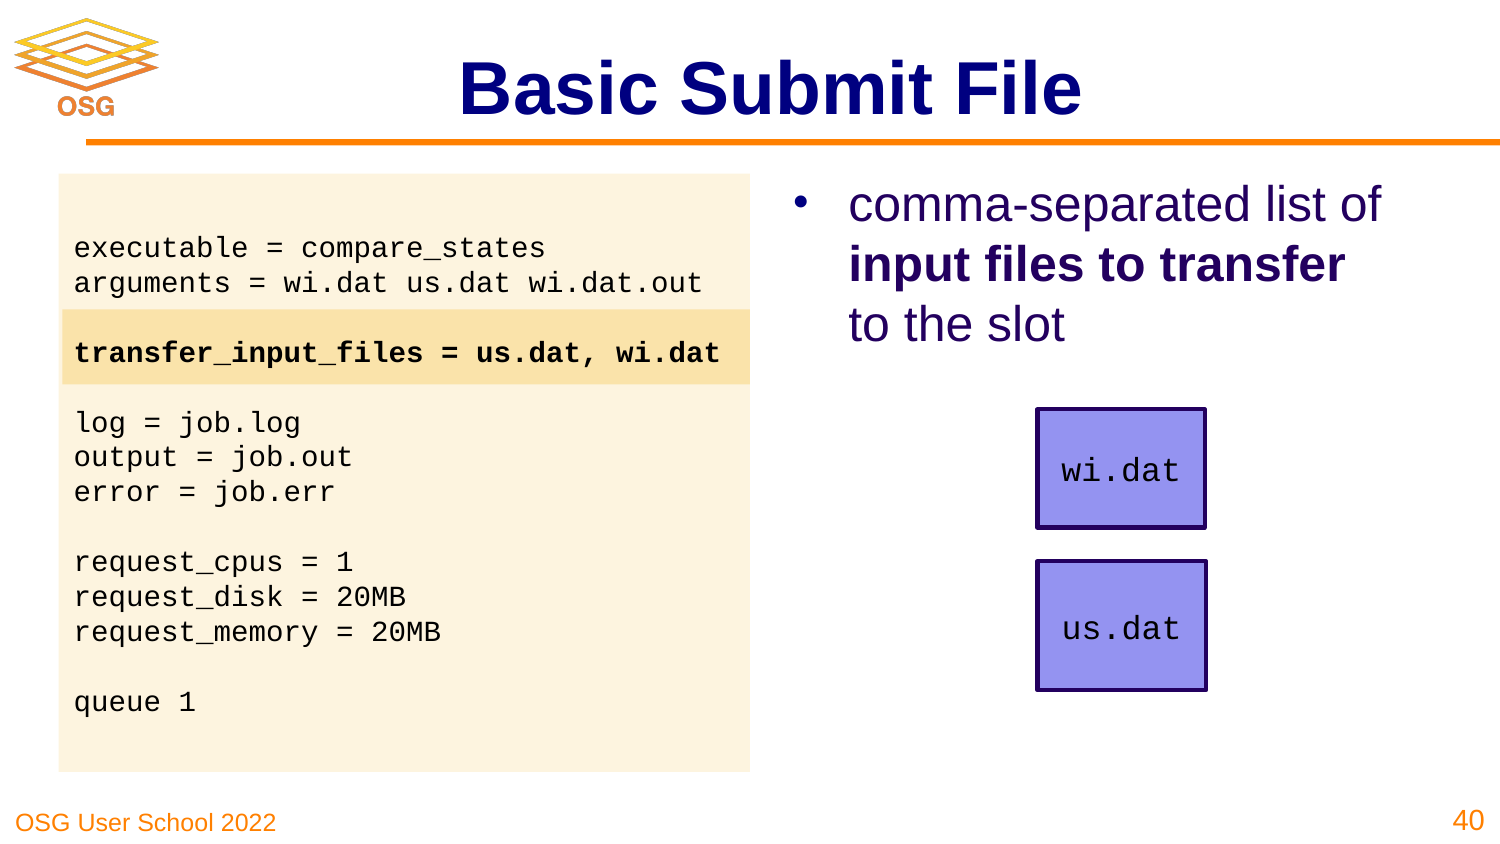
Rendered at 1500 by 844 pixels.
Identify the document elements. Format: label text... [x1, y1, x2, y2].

text_box wi.dat [1035, 407, 1207, 530]
picture [14, 18, 159, 116]
text_box executable = compare_states arguments = wi.dat us.dat wi.dat.out transfer_input_files = us.dat, wi.dat log = job.log output = job.out error = job.err request_cpus = 1 request_disk = 20MB request_memory = 20MB queue 1 [58, 173, 750, 772]
title Basic Submit File [201, 14, 1342, 155]
list comma-separated list of input files to transfer to the slot [777, 164, 1403, 741]
text_box us.dat [1035, 559, 1208, 692]
slide_number 40 [1430, 787, 1500, 844]
